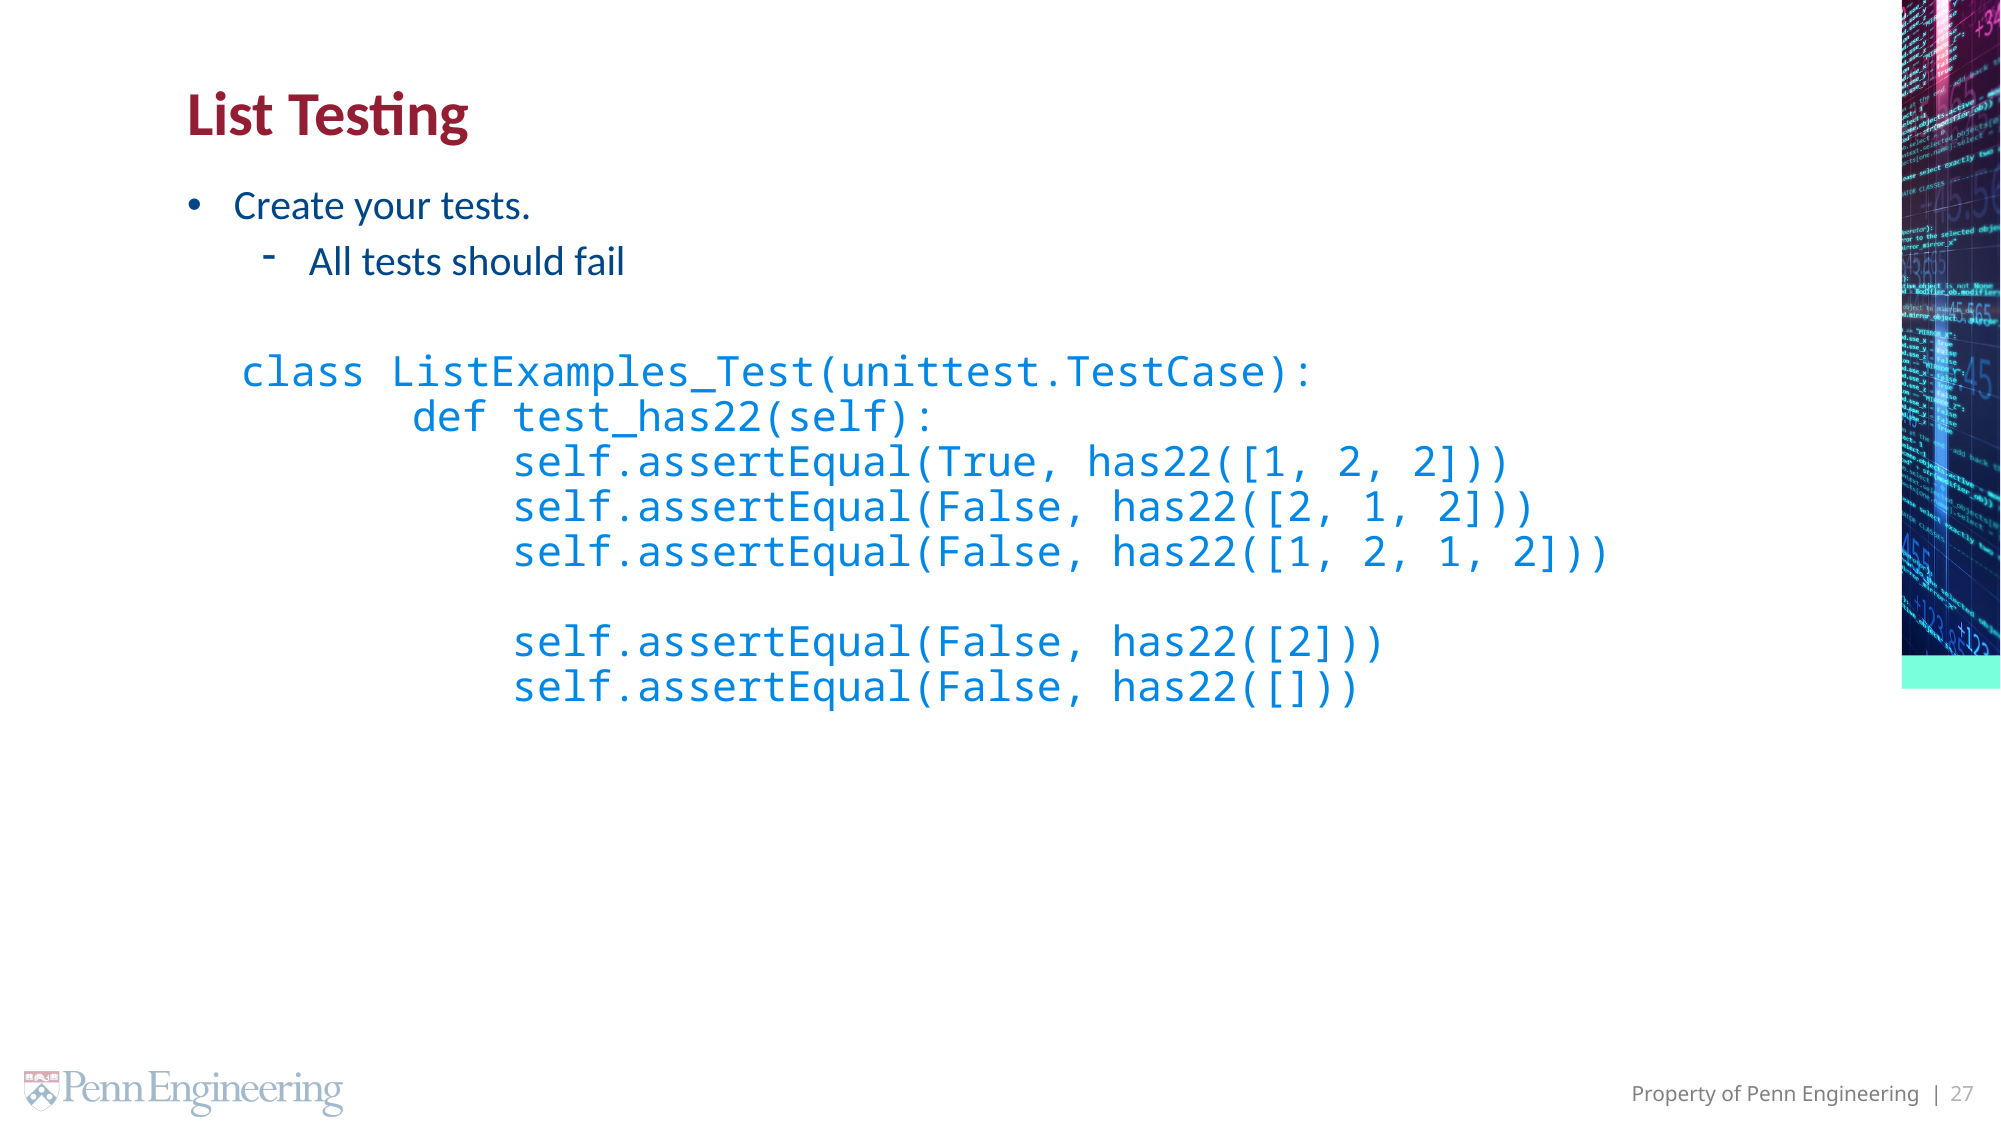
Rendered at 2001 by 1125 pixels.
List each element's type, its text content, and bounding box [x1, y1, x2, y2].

list Create your tests. All tests should fail class ListExamples_Test(unittest.TestCase): def test_has22(self): self.assertEqual(True, has22([1, 2, 2])) self.assertEqual(False, has22([2, 1, 2])) self.assertEqual(False, has22([1, 2, 1, 2])) self.assertEqual(False, has22([2])) self.assertEqual(False, has22([])) [187, 184, 1871, 868]
slide_number 27 [1935, 1065, 2000, 1125]
picture [1901, 0, 2001, 655]
title List Testing [187, 54, 1871, 176]
